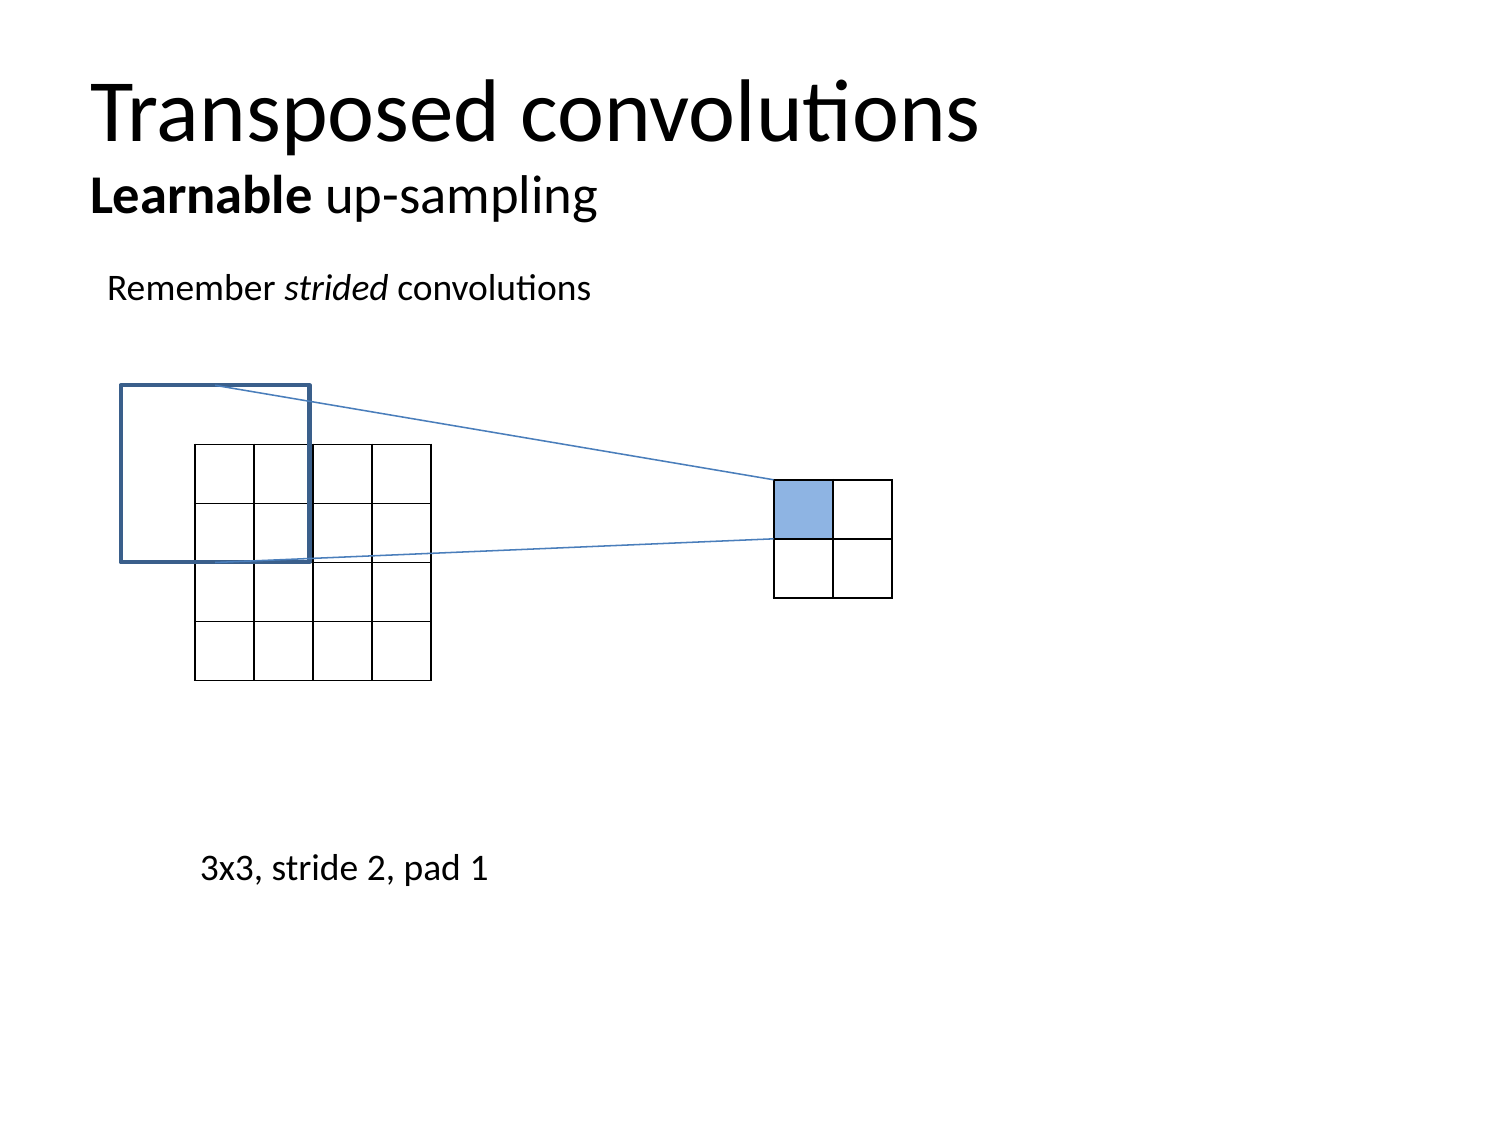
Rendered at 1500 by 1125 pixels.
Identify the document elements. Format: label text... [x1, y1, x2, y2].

table_header [314, 488, 371, 503]
table_cell [373, 504, 430, 537]
table_cell [834, 540, 891, 597]
table_cell [255, 622, 312, 680]
table_cell [314, 572, 371, 621]
table_cell [196, 564, 253, 621]
text_box [119, 383, 312, 564]
table_cell [373, 622, 430, 680]
table_cell [373, 572, 430, 621]
table_cell [314, 622, 371, 680]
text_box Remember strided convolutions [92, 255, 607, 315]
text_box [214, 538, 774, 563]
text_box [214, 385, 774, 480]
table_cell [196, 622, 253, 680]
table_header [775, 481, 832, 538]
title Transposed convolutions Learnable up-sampling [75, 45, 1425, 233]
table_cell [775, 540, 832, 597]
table_cell [255, 572, 312, 621]
table_header [834, 481, 891, 538]
text_box 3x3, stride 2, pad 1 [184, 835, 504, 896]
table_header [373, 488, 430, 503]
table_cell [314, 504, 371, 537]
